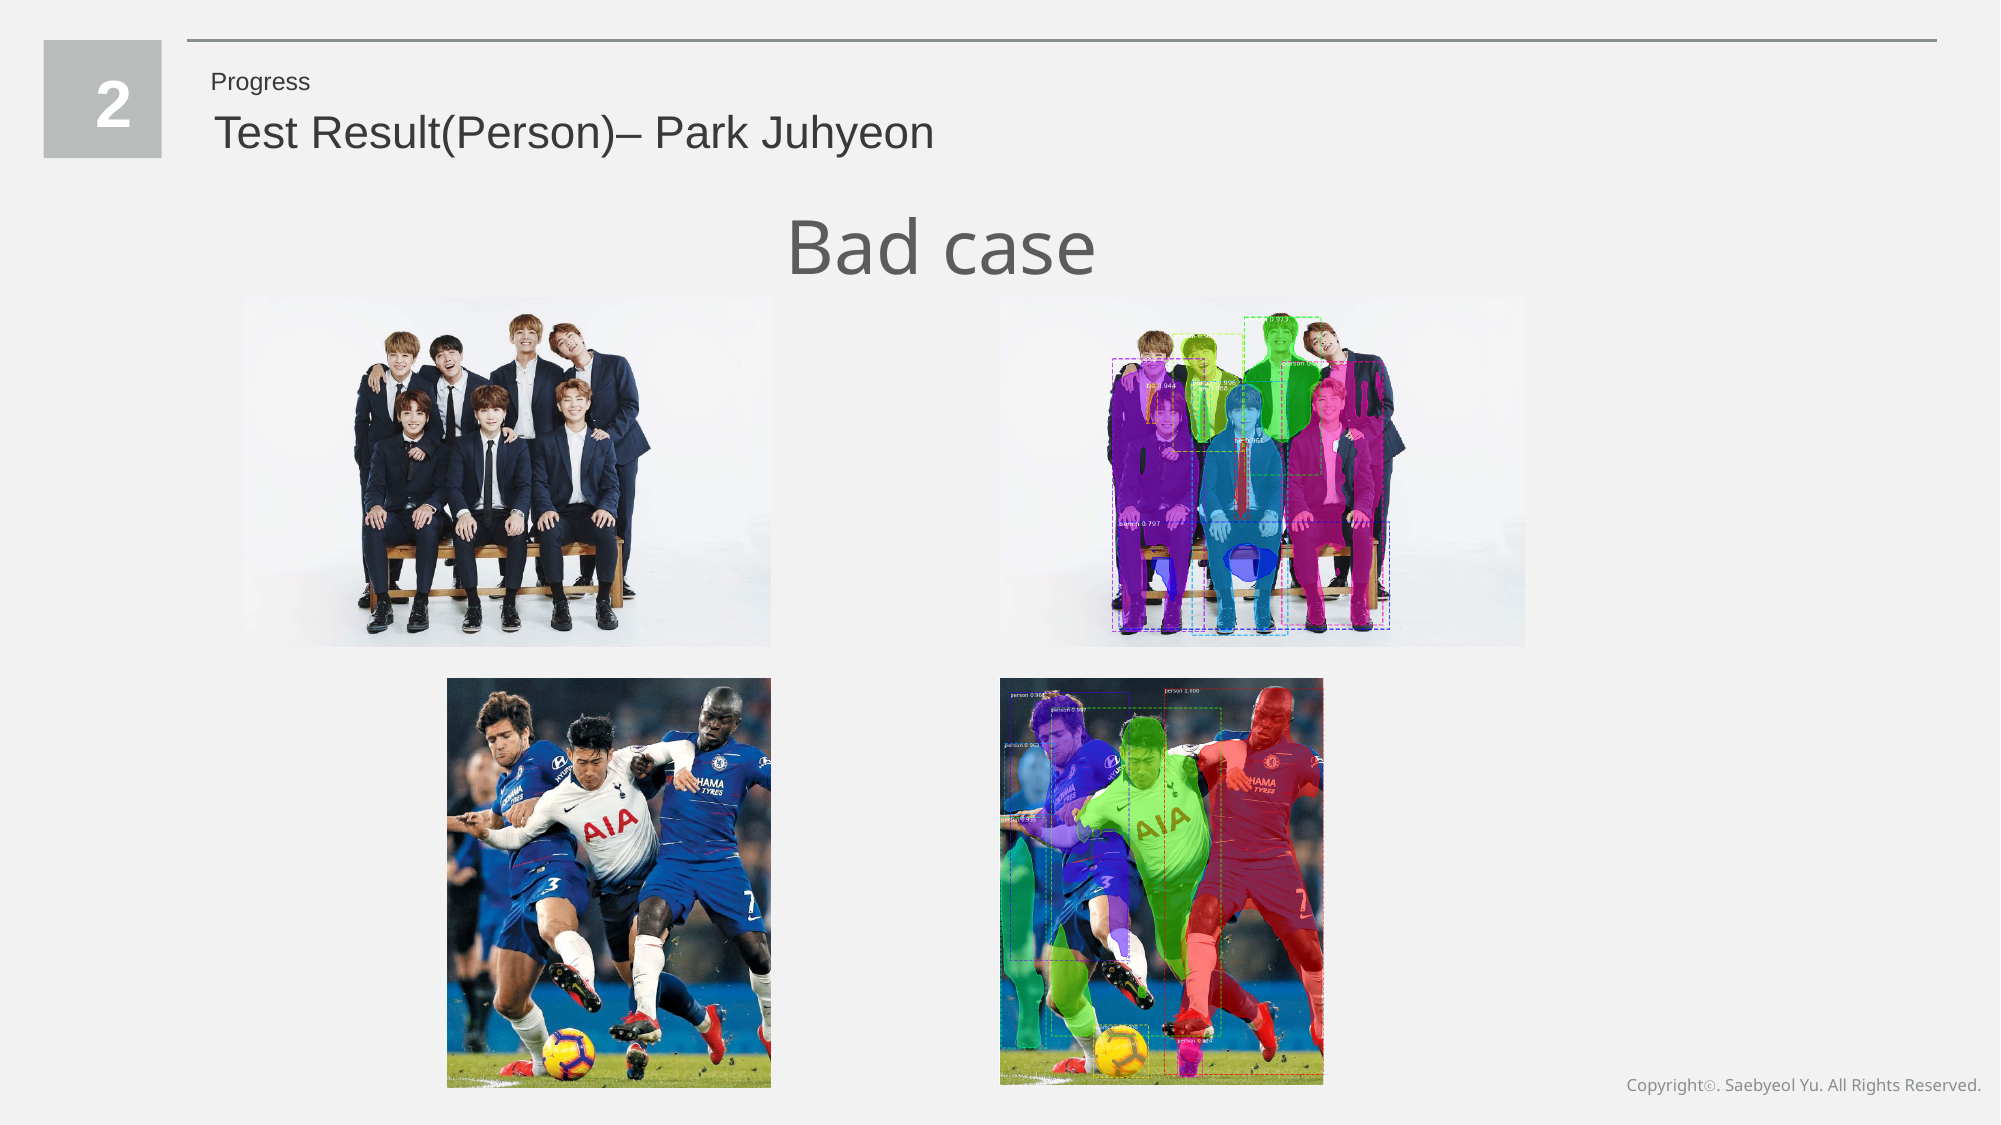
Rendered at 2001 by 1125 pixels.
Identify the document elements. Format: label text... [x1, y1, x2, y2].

picture [246, 297, 771, 647]
text_box Bad case [771, 191, 1128, 297]
text_box [42, 39, 163, 159]
picture [999, 678, 1324, 1085]
picture [447, 678, 771, 1088]
text_box 2 [80, 52, 123, 148]
picture [999, 297, 1525, 647]
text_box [194, 57, 955, 167]
